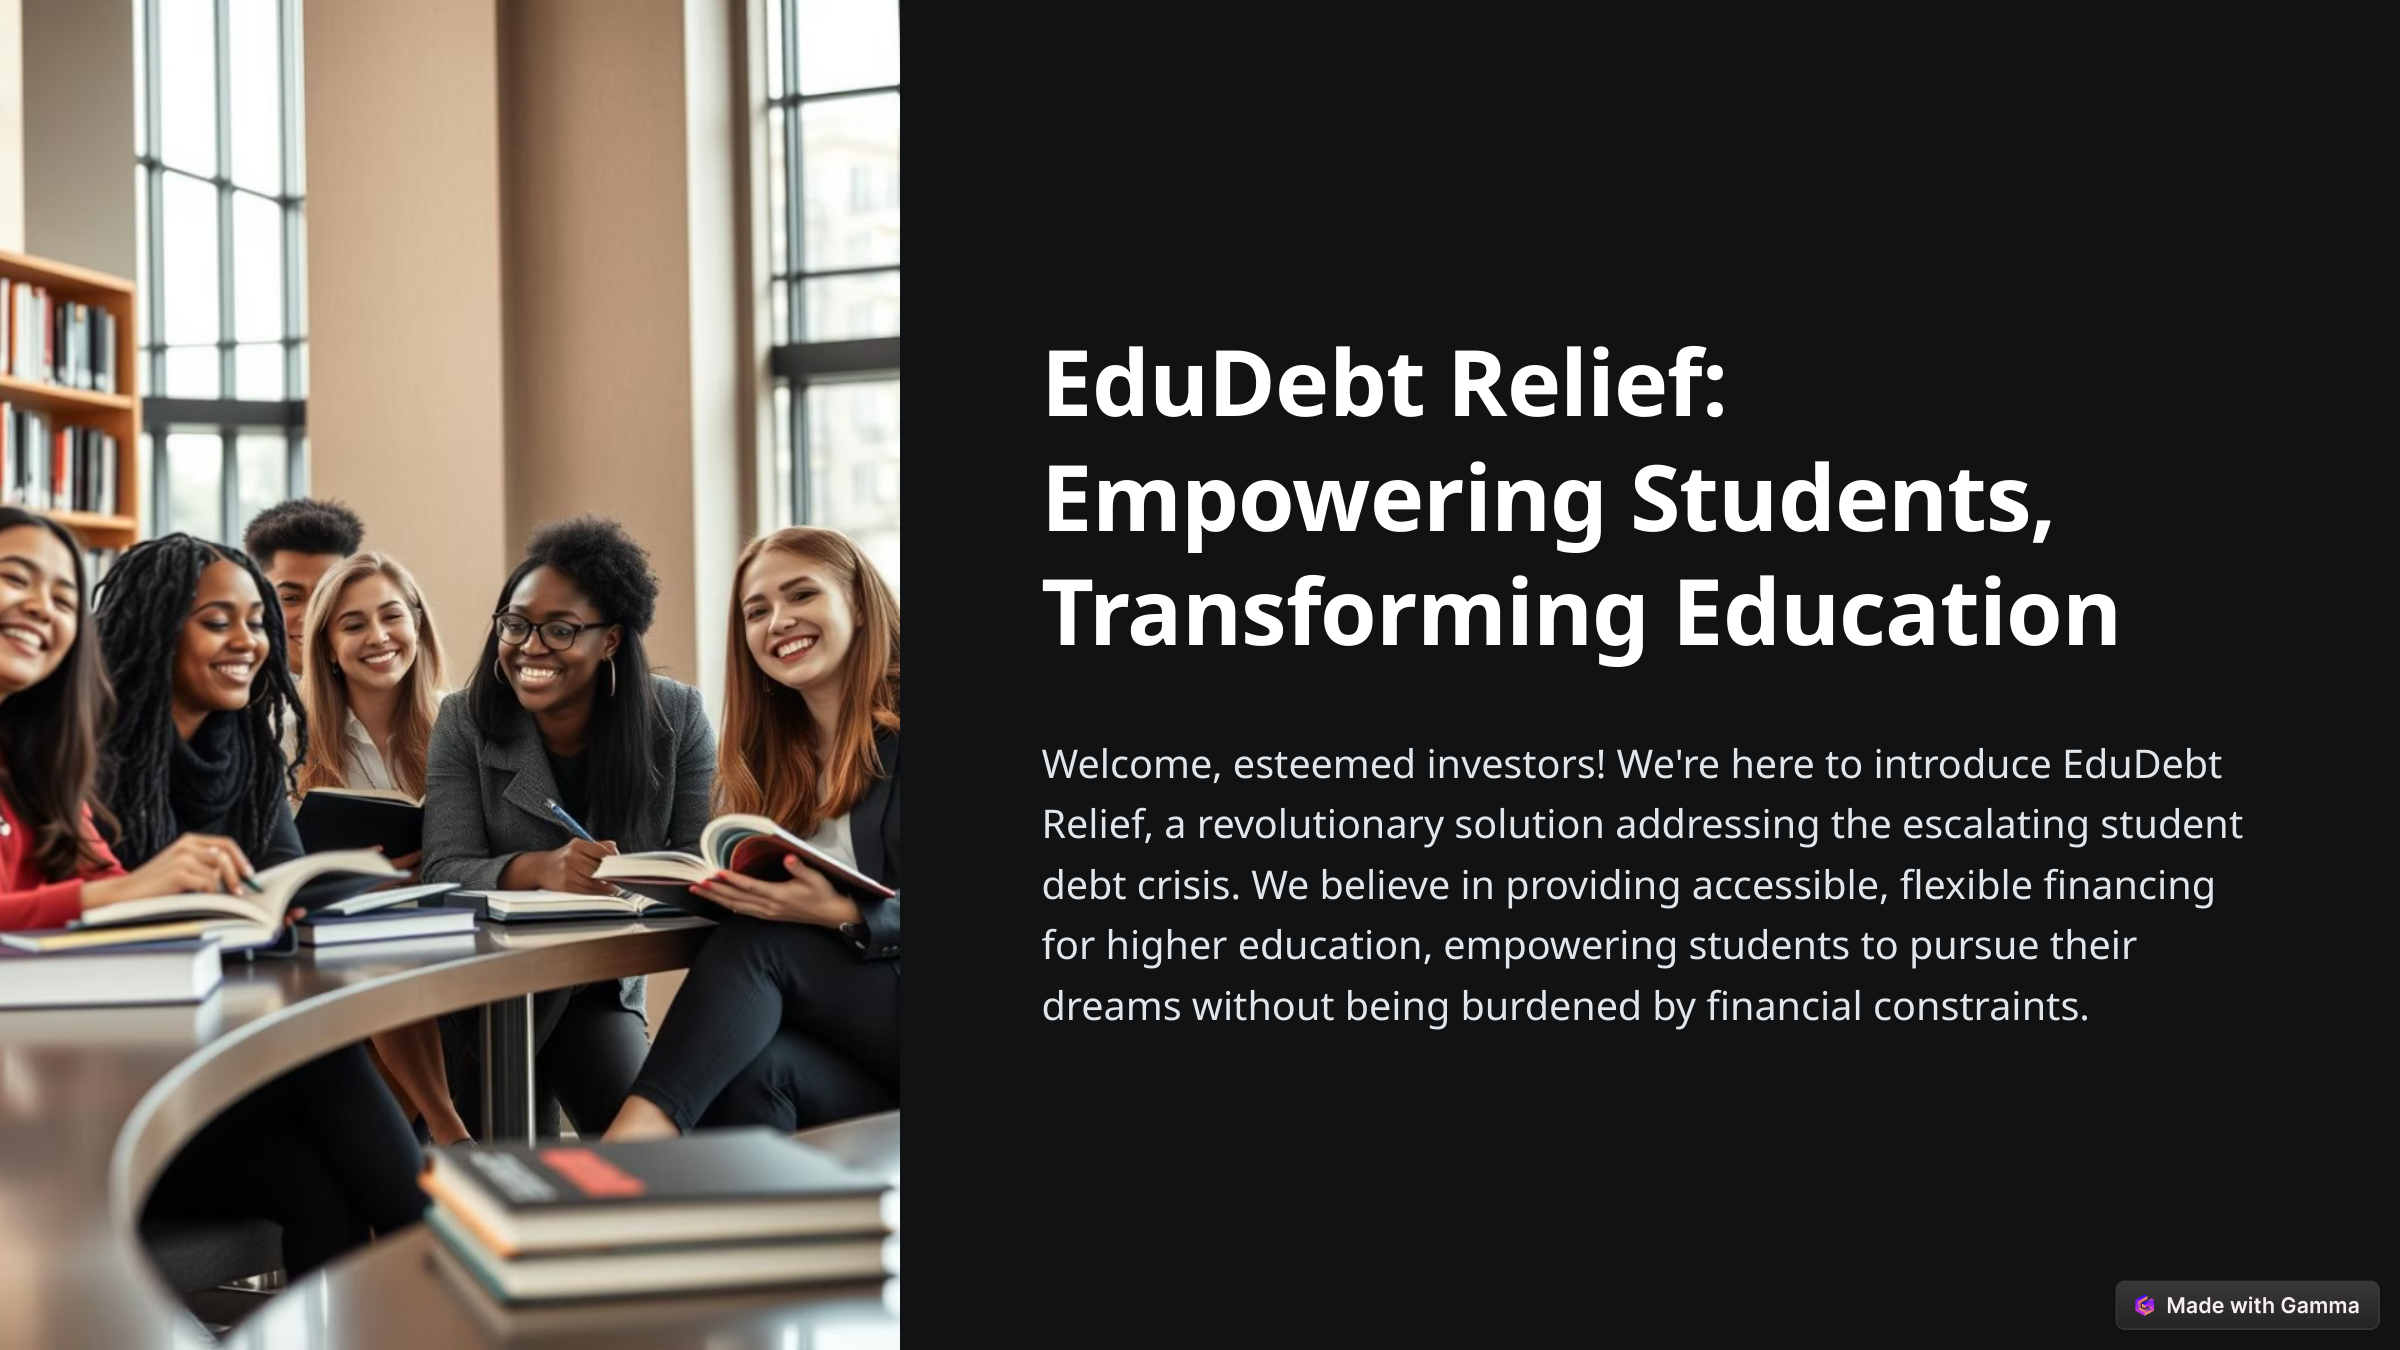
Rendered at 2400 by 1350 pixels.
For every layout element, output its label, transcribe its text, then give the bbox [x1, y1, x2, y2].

text_box EduDebt Relief: Empowering Students, Transforming Education [1041, 320, 2259, 666]
text_box Welcome, esteemed investors! We're here to introduce EduDebt Relief, a revolutionary solution addressing the escalating student debt crisis. We believe in providing accessible, flexible financing for higher education, empowering students to pursue their dreams without being burdened by financial constraints. [1041, 726, 2259, 1030]
picture [2106, 1271, 2389, 1339]
picture [0, 0, 900, 1350]
